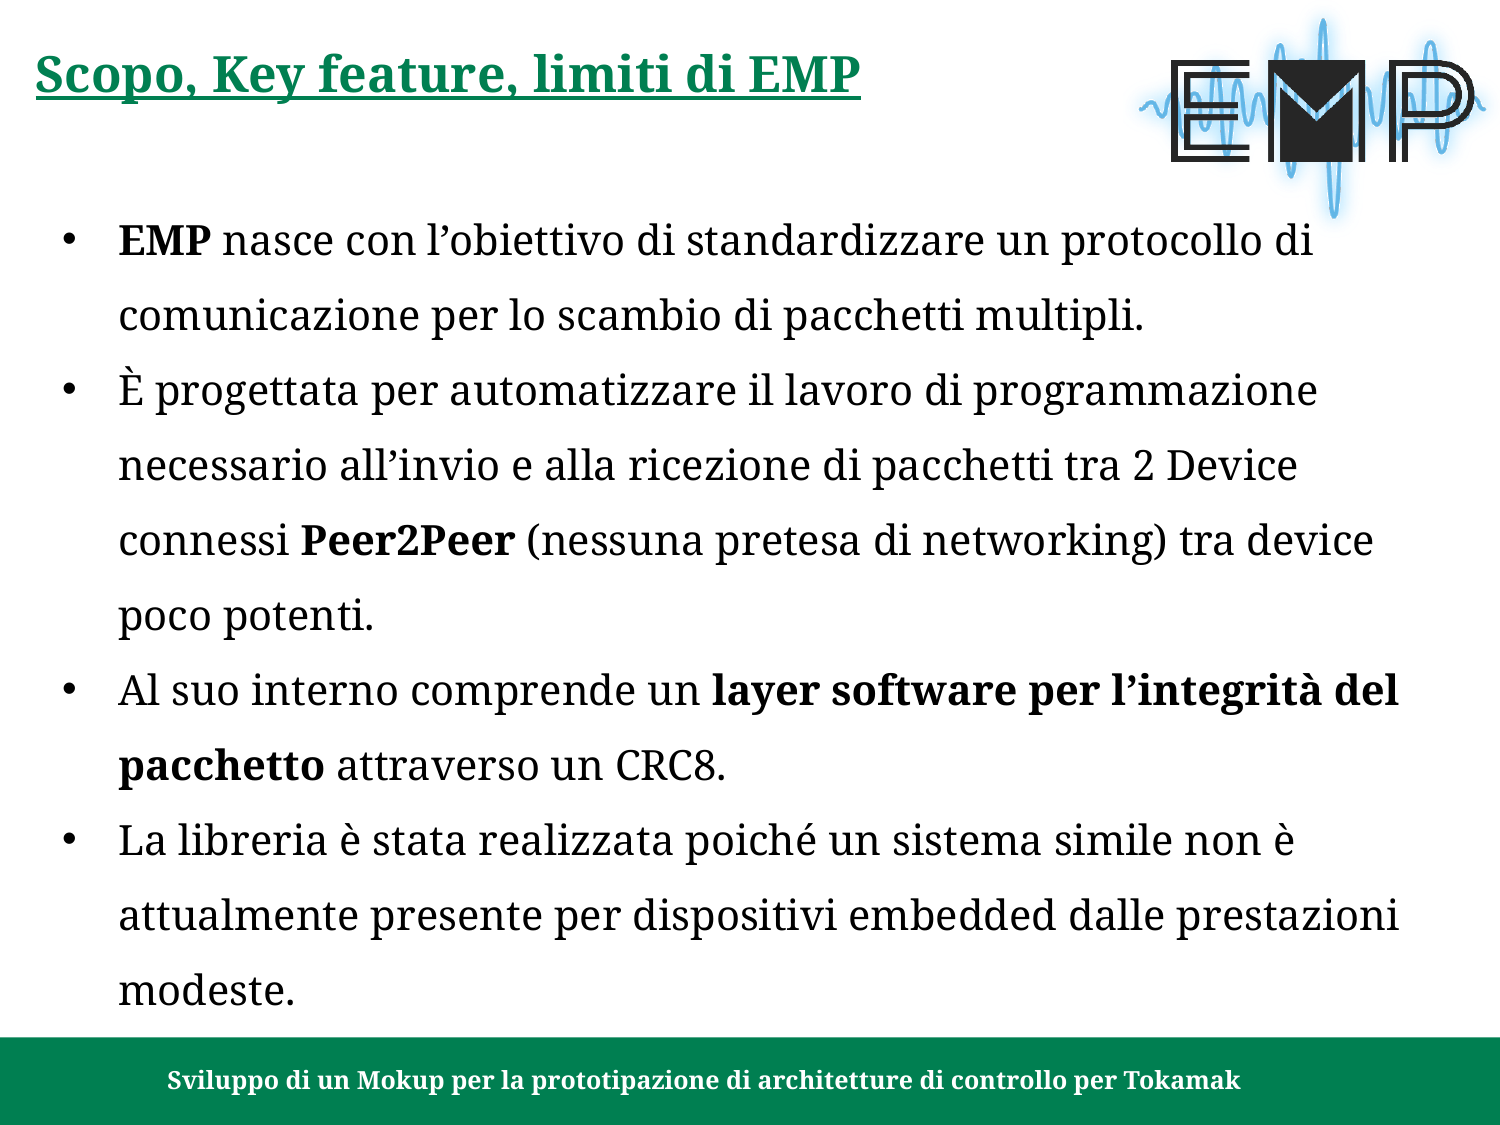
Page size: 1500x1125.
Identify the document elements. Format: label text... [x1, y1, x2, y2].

text_box Scopo, Key feature, limiti di EMP [20, 35, 877, 110]
text_box EMP nasce con l’obiettivo di standardizzare un protocollo di comunicazione per lo scambio di pacchetti multipli. È progettata per automatizzare il lavoro di programmazione necessario all’invio e alla ricezione di pacchetti tra 2 Device connessi Peer2Peer (nessuna pretesa di networking) tra device poco potenti. Al suo interno comprende un layer software per l’integrità del pacchetto attraverso un CRC8. La libreria è stata realizzata poiché un sistema simile non è attualmente presente per dispositivi embedded dalle prestazioni modeste. [47, 181, 1455, 1021]
text_box 15/10/2021 Sviluppo di un Mokup per la prototipazione di architetture di controllo per Tokamak Pagina 53 [0, 1037, 1500, 1125]
picture [1123, 0, 1500, 238]
